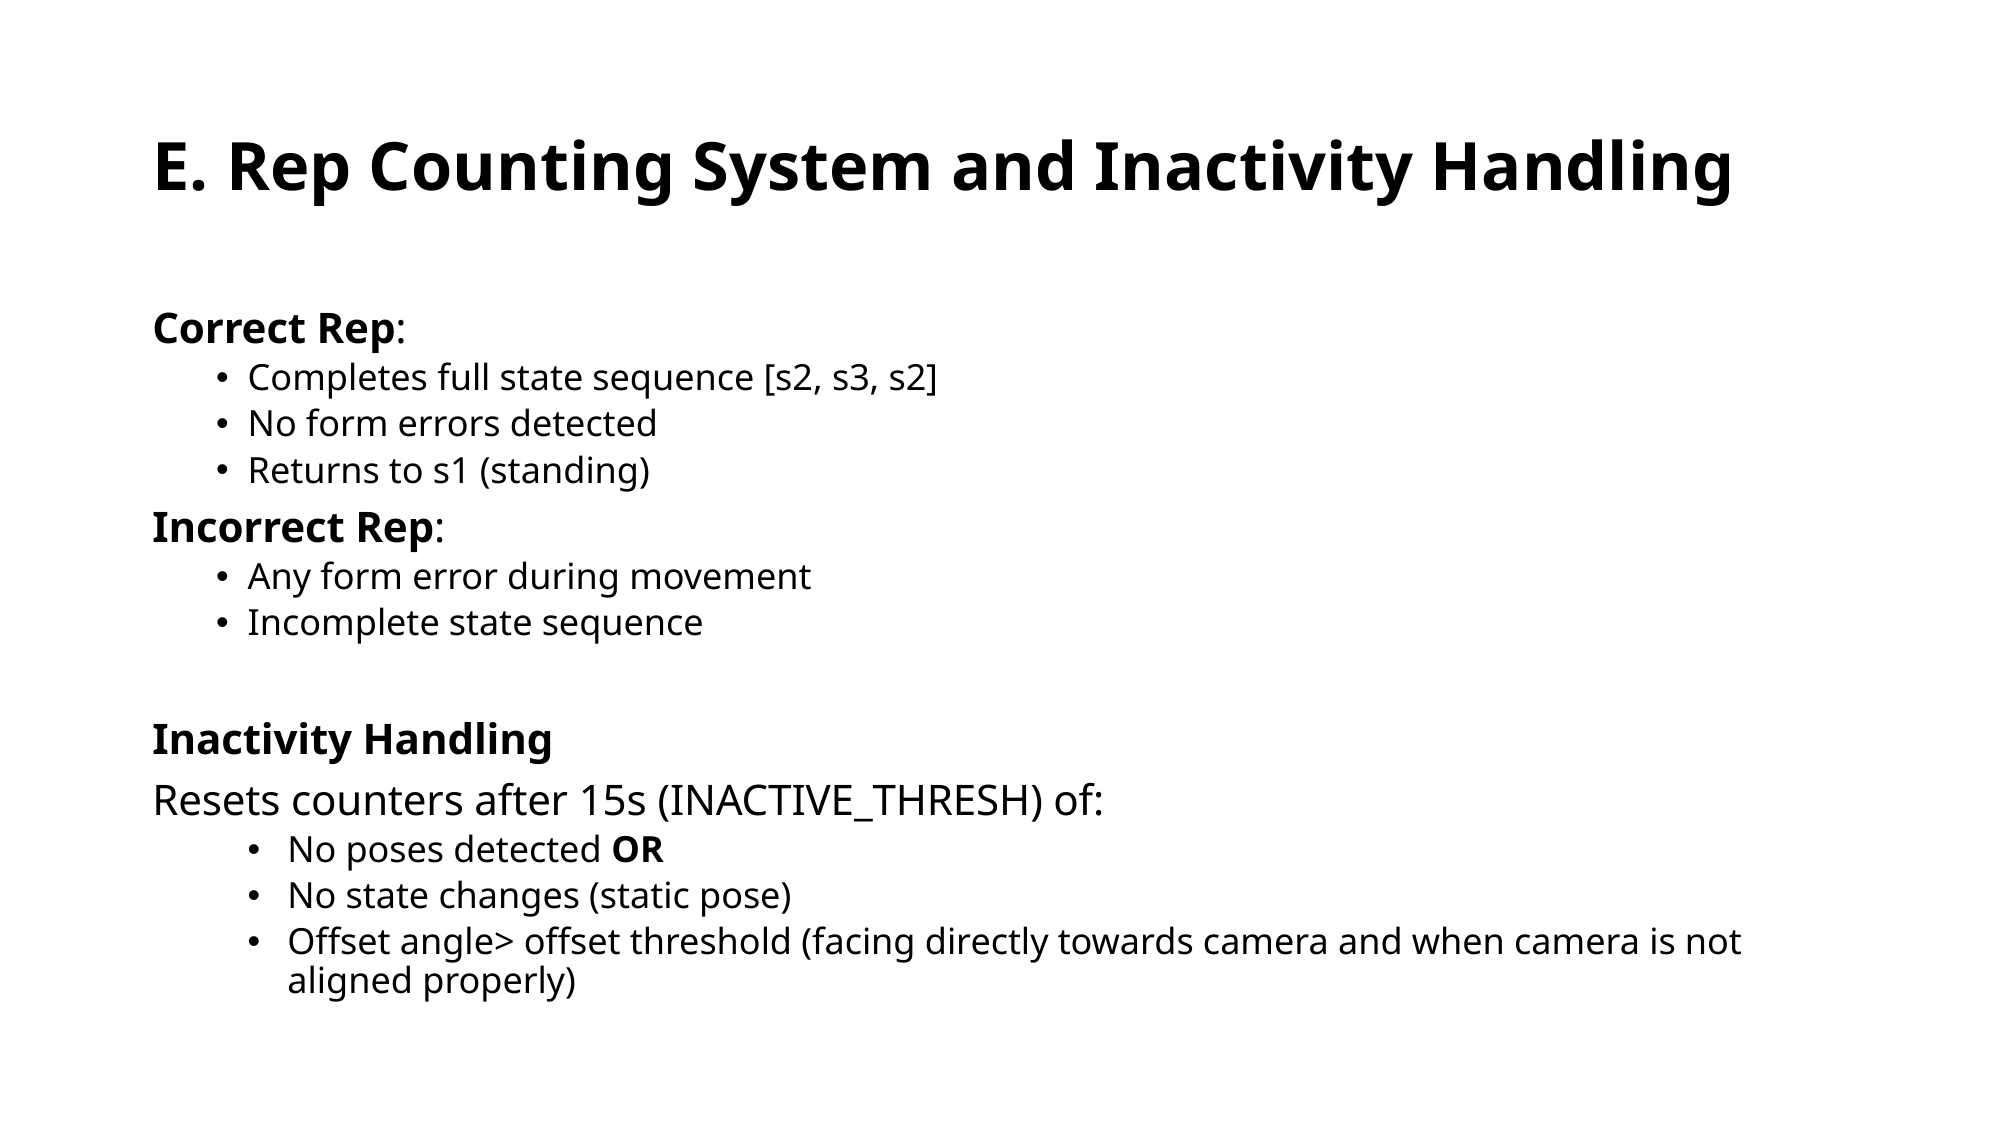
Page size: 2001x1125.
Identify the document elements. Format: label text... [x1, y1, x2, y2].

title E. Rep Counting System and Inactivity Handling [137, 59, 1863, 278]
list Correct Rep: Completes full state sequence [s2, s3, s2] No form errors detected Returns to s1 (standing) Incorrect Rep: Any form error during movement Incomplete state sequence Inactivity Handling Resets counters after 15s (INACTIVE_THRESH) of: No poses detected OR No state changes (static pose) Offset angle> offset threshold (facing directly towards camera and when camera is not aligned properly) [137, 299, 1863, 1014]
